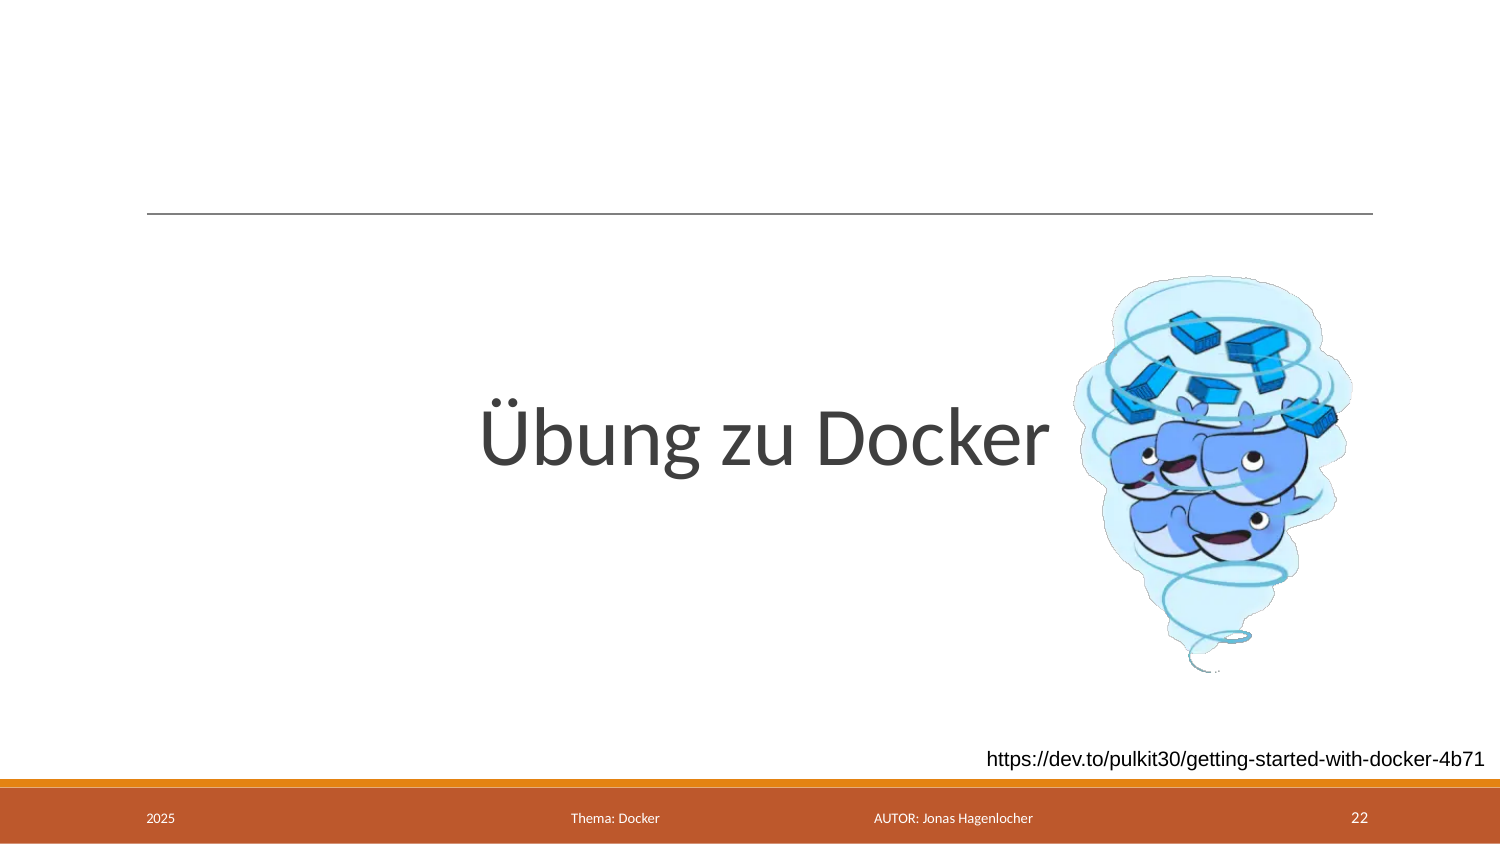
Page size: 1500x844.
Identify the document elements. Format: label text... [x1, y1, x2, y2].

slide_number 2025 [135, 794, 440, 840]
footer Thema: Docker AUTOR: Jonas Hagenlocher [453, 794, 1152, 840]
picture [1047, 271, 1373, 678]
text_box https://dev.to/pulkit30/getting-started-with-docker-4b71 [0, 738, 1500, 778]
list Übung zu Docker [135, 227, 1373, 723]
slide_number 22 [1218, 794, 1380, 840]
